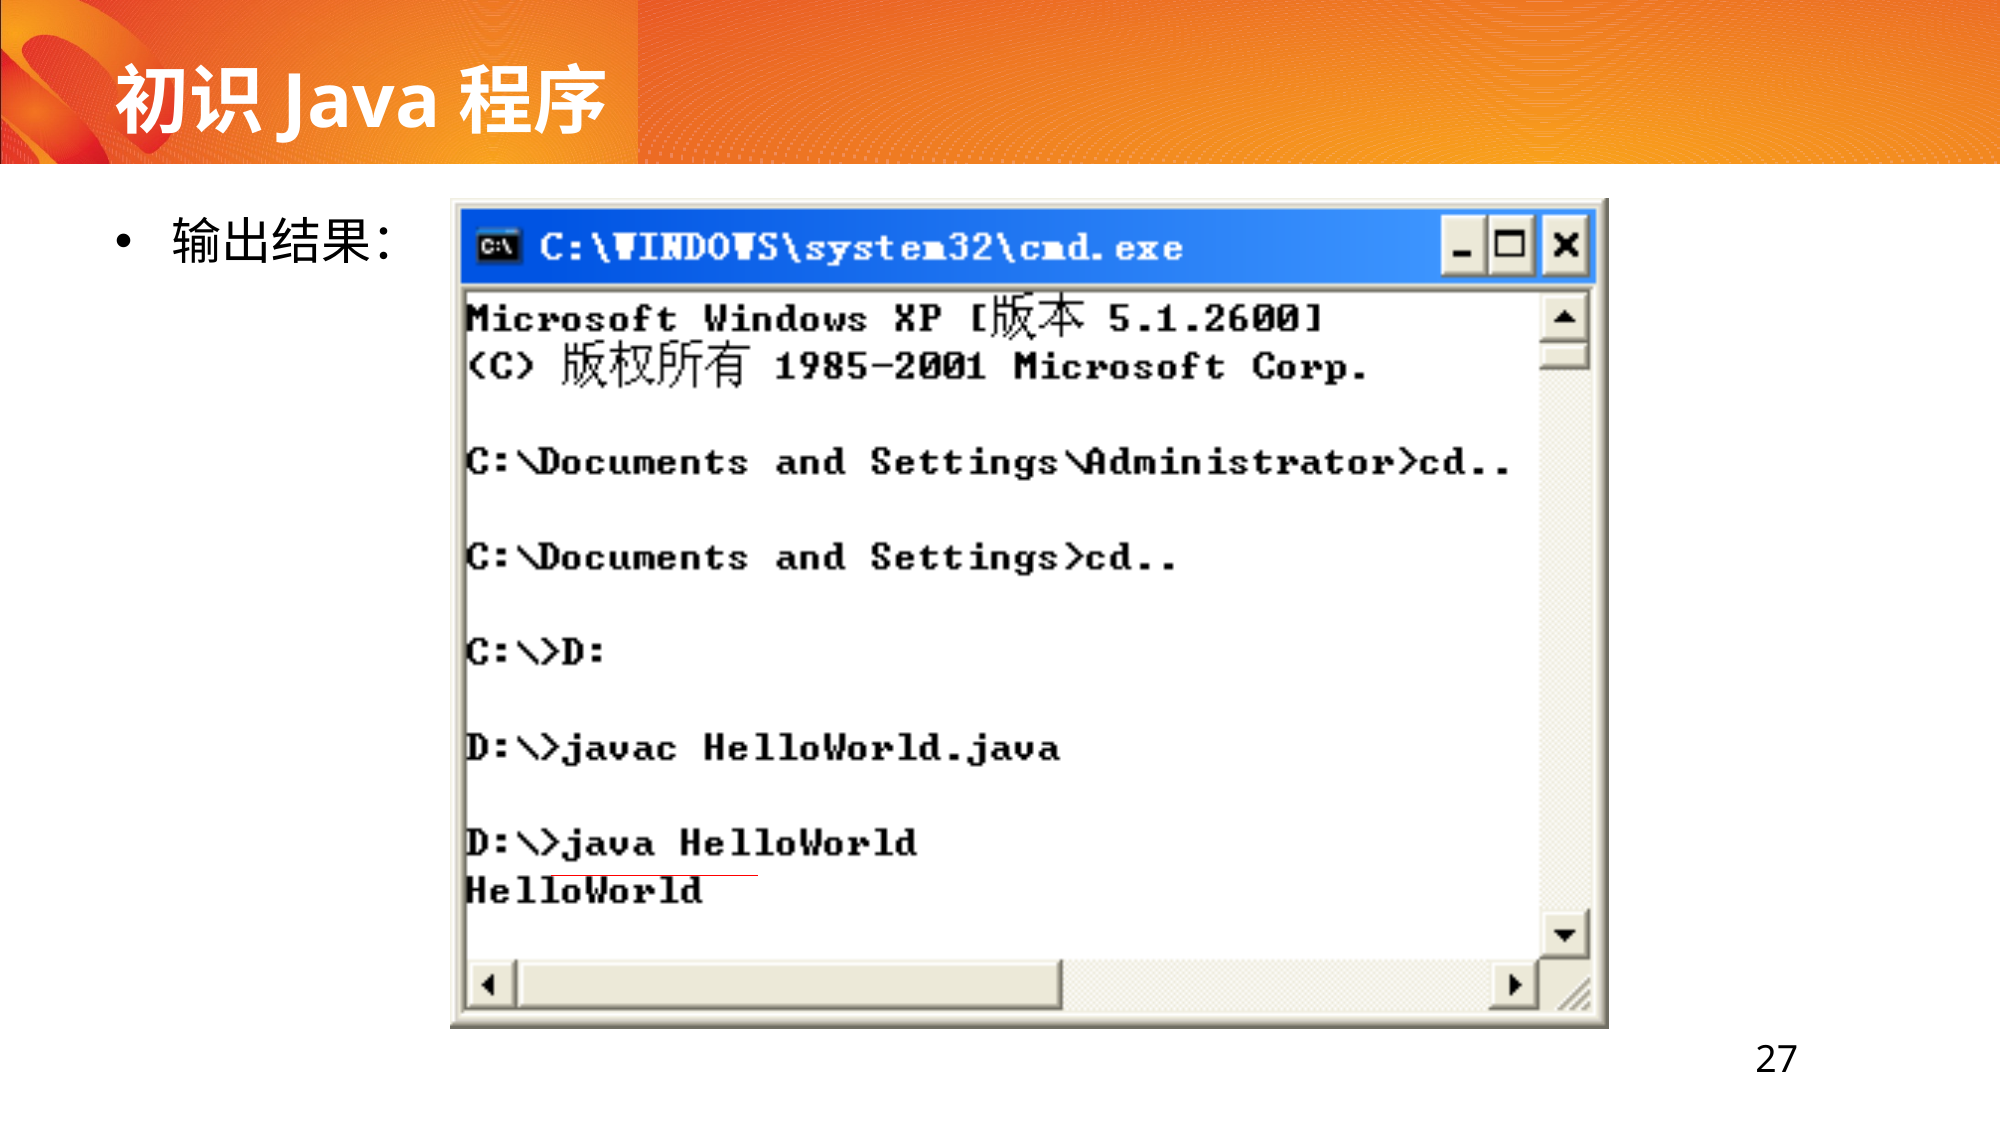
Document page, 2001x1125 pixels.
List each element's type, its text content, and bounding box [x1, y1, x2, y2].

title 初识Java程序 [99, 45, 1900, 167]
picture [0, 0, 2000, 164]
picture [450, 198, 1609, 1029]
list 输出结果： [99, 190, 1900, 1005]
